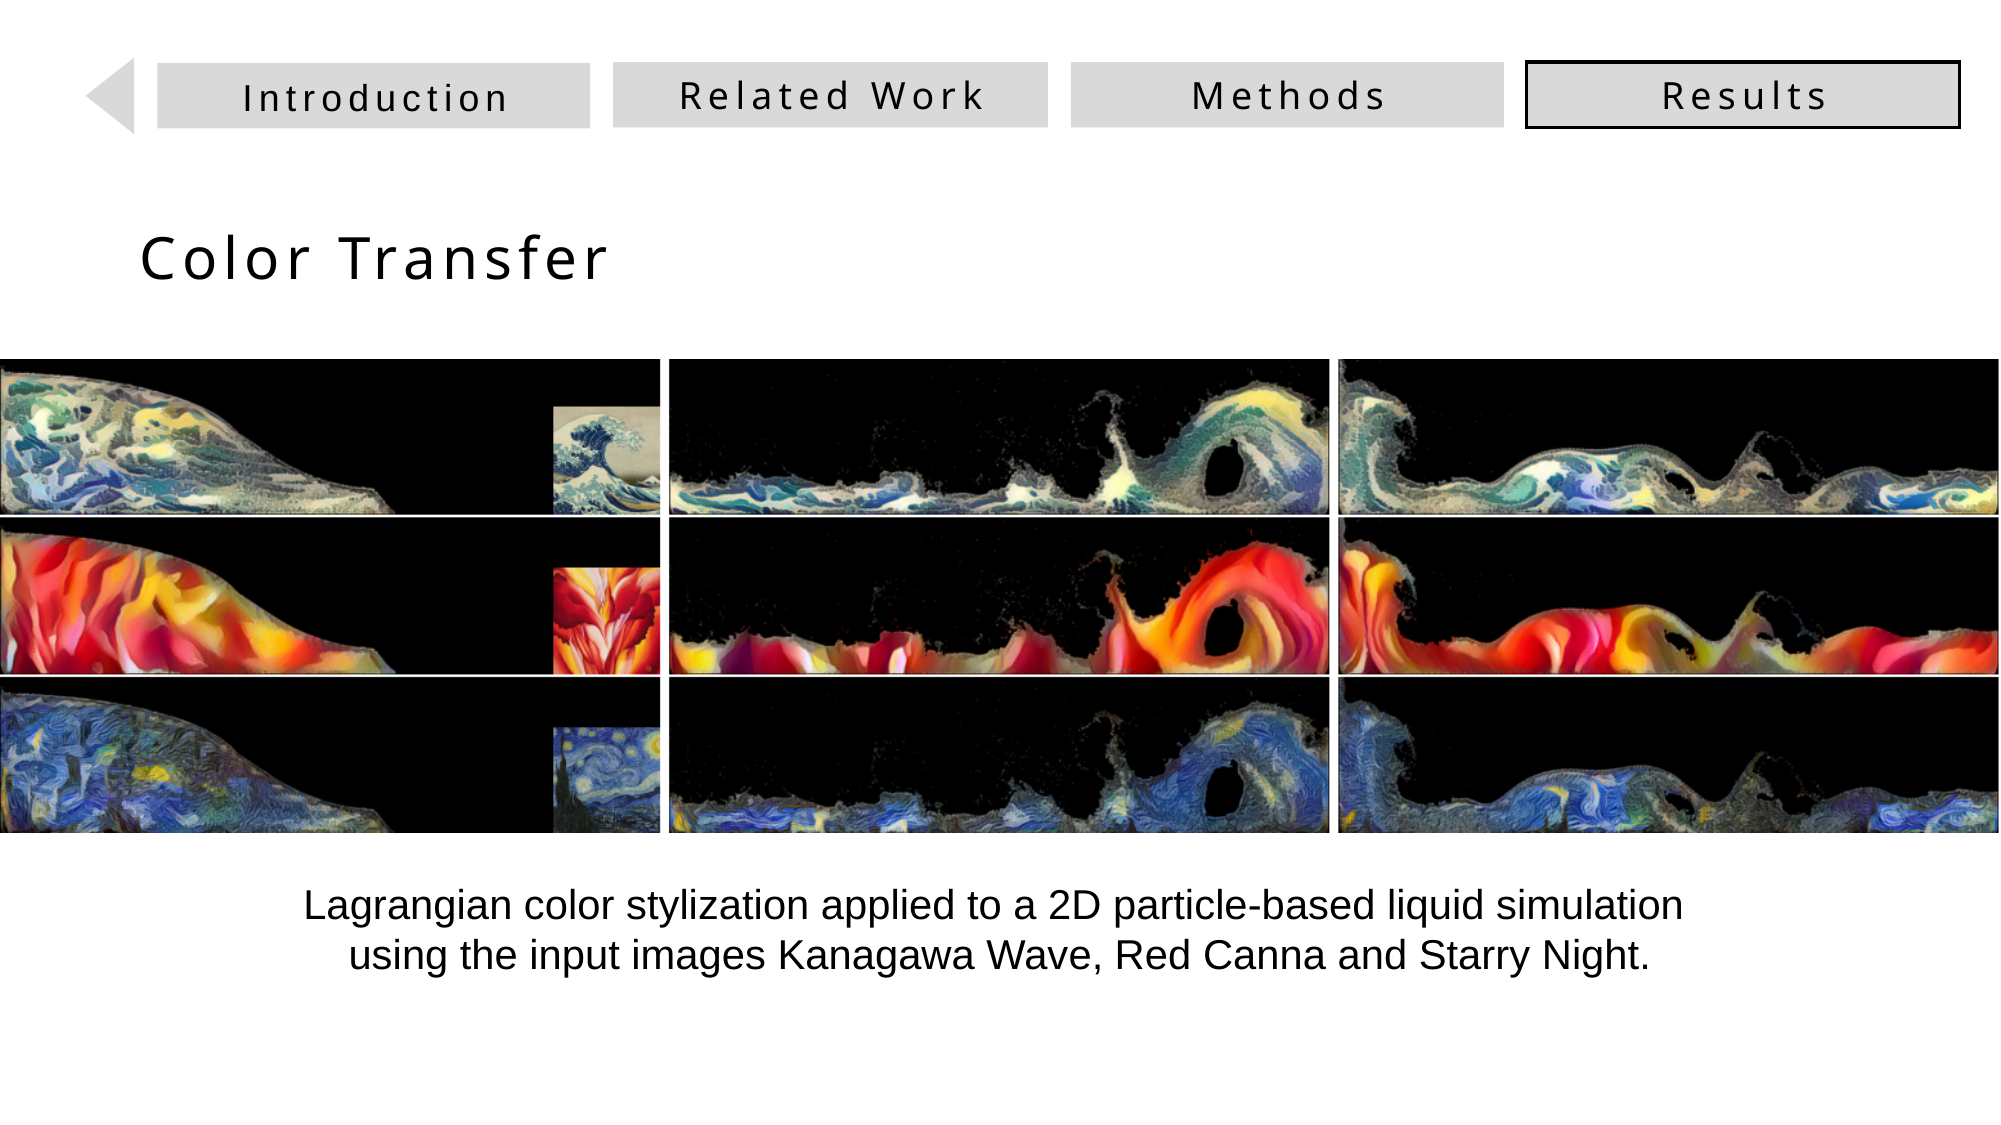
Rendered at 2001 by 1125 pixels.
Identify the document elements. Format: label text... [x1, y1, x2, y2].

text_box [85, 57, 1960, 134]
text_box Lagrangian color stylization applied to a 2D particle-based liquid simulation using the input images Kanagawa Wave, Red Canna and Starry Night. [188, 870, 1812, 986]
text_box Color Transfer [124, 214, 623, 299]
picture [0, 359, 2000, 833]
